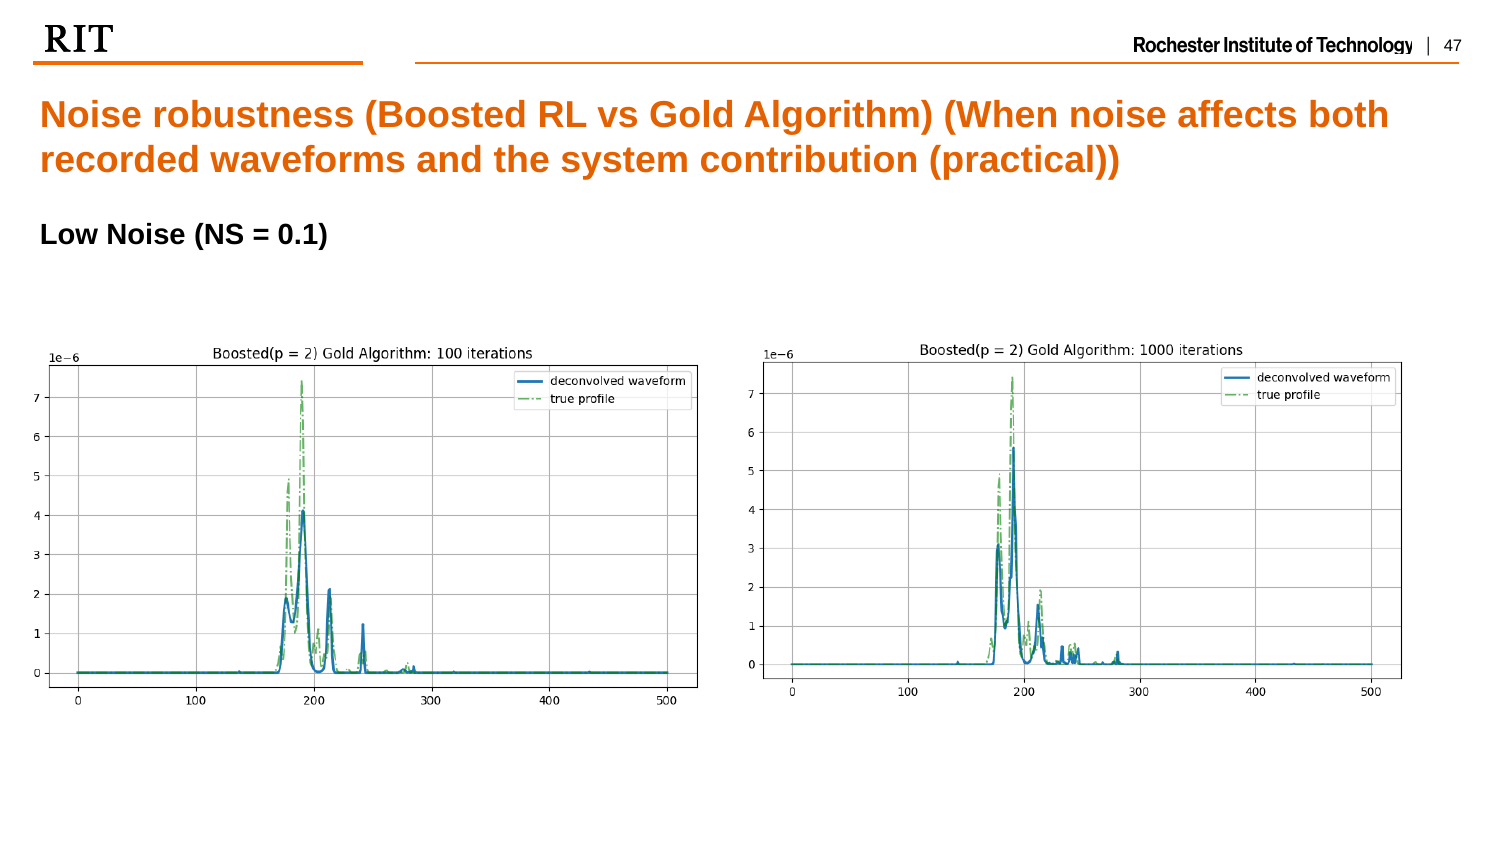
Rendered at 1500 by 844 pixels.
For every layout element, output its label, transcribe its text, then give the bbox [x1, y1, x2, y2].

picture [1134, 37, 1412, 54]
picture [44, 24, 113, 52]
text_box Low Noise (NS = 0.1) [24, 199, 518, 265]
picture [24, 338, 704, 716]
picture [739, 335, 1408, 707]
text_box Noise robustness (Boosted RL vs Gold Algorithm) (When noise affects both recorded waveforms and the system contribution (practical)) [24, 74, 1500, 195]
